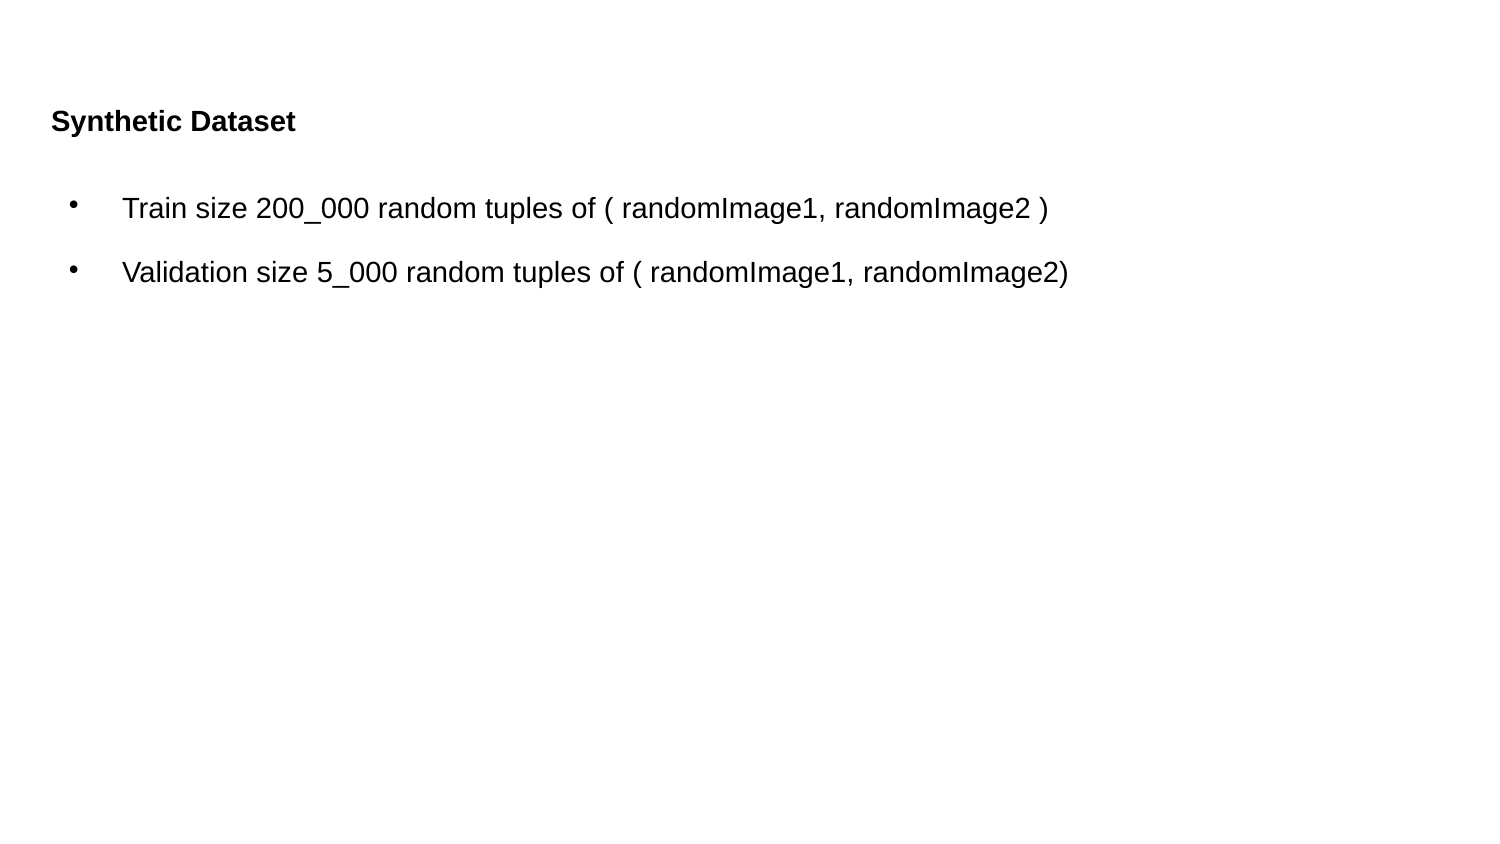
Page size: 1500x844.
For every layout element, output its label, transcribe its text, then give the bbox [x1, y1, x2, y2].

text_box Synthetic Dataset [51, 72, 1449, 167]
text_box Train size 200_000 random tuples of ( randomImage1, randomImage2 ) Validation size 5_000 random tuples of ( randomImage1, randomImage2) [51, 189, 1449, 750]
